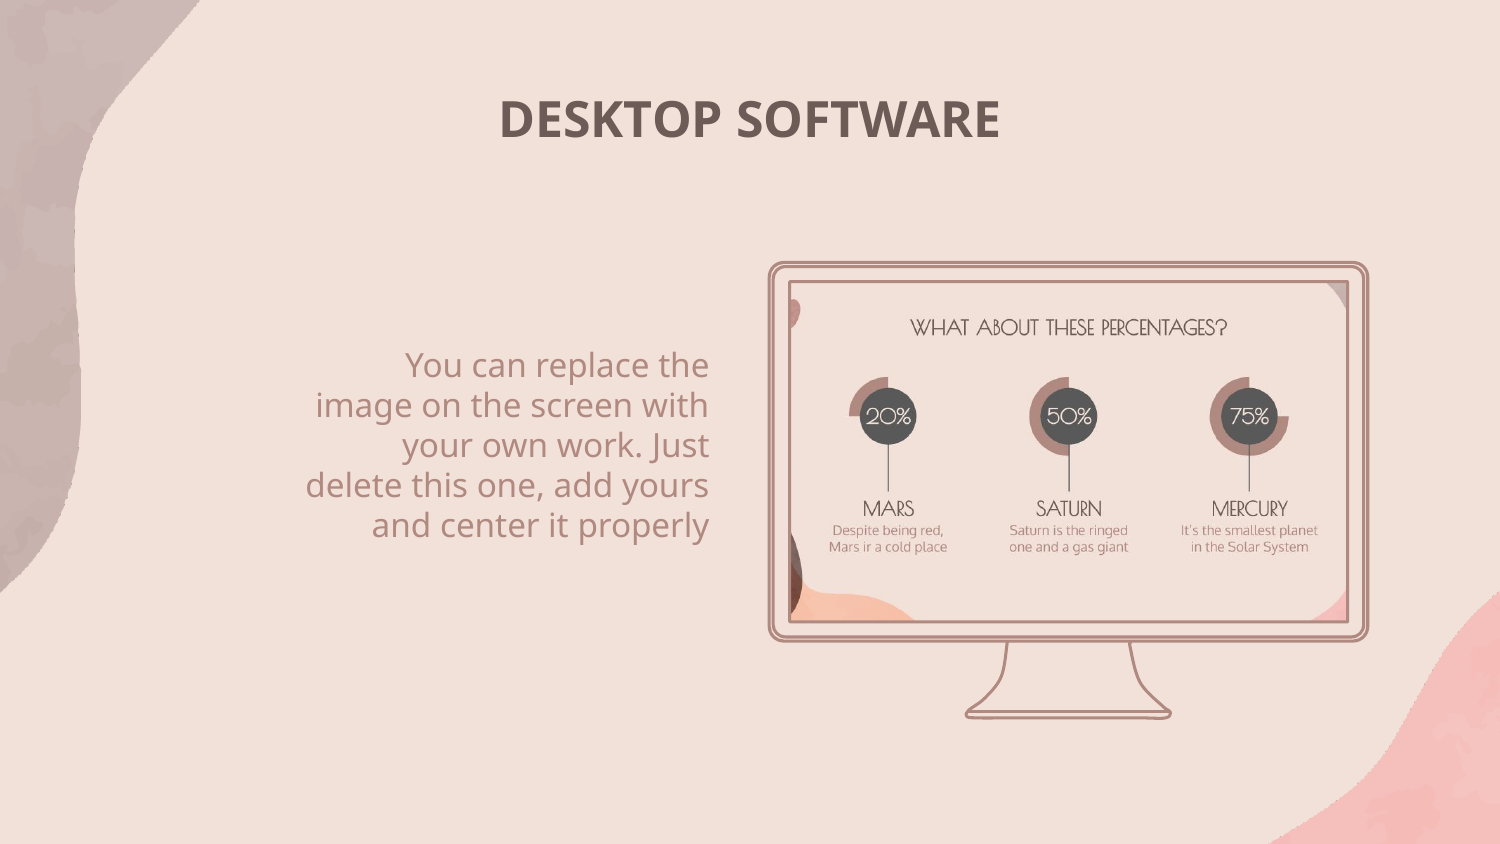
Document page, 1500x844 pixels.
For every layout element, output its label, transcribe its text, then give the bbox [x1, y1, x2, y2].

picture [0, 0, 1500, 844]
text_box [767, 260, 1370, 721]
title DESKTOP SOFTWARE [118, 72, 1382, 167]
subtitle You can replace the image on the screen with your own work. Just delete this one, add yours and center it properly [288, 329, 725, 653]
